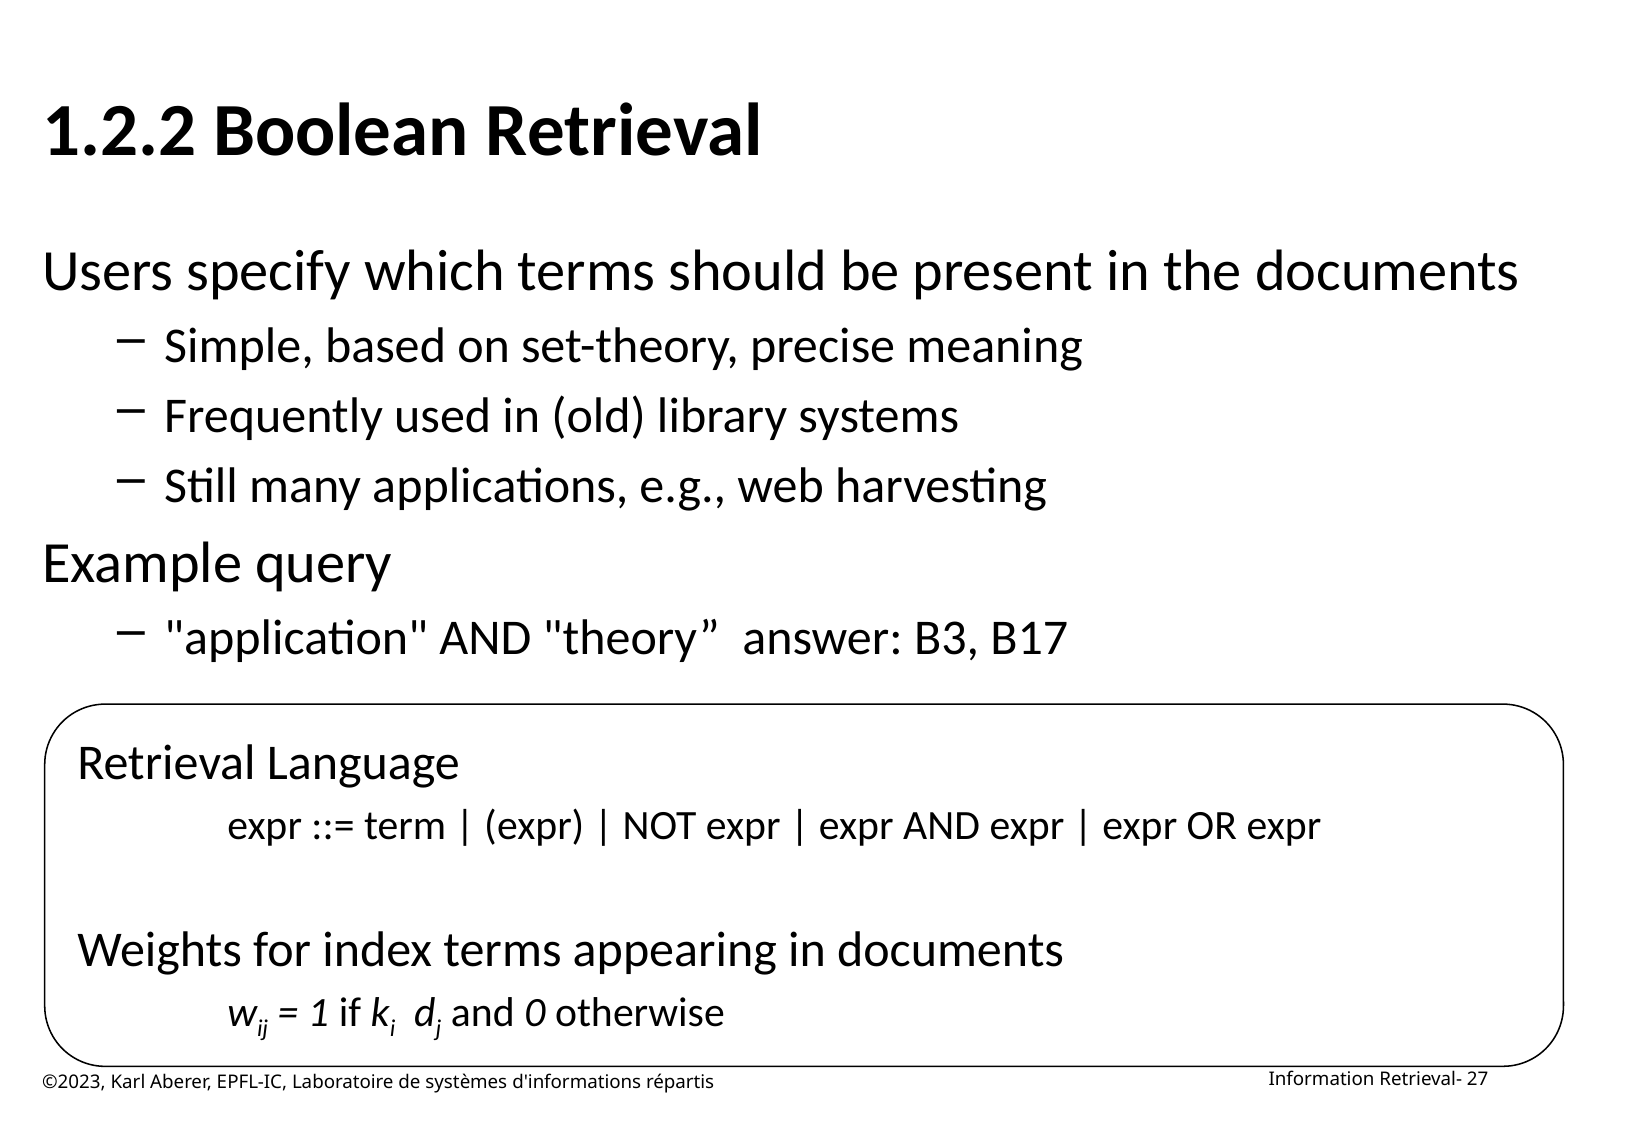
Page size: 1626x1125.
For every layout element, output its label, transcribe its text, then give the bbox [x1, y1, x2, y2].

title 1.2.2 Boolean Retrieval [27, 50, 1504, 200]
footer ©2023, Karl Aberer, EPFL-IC, Laboratoire de systèmes d'informations répartis [26, 1062, 1071, 1101]
